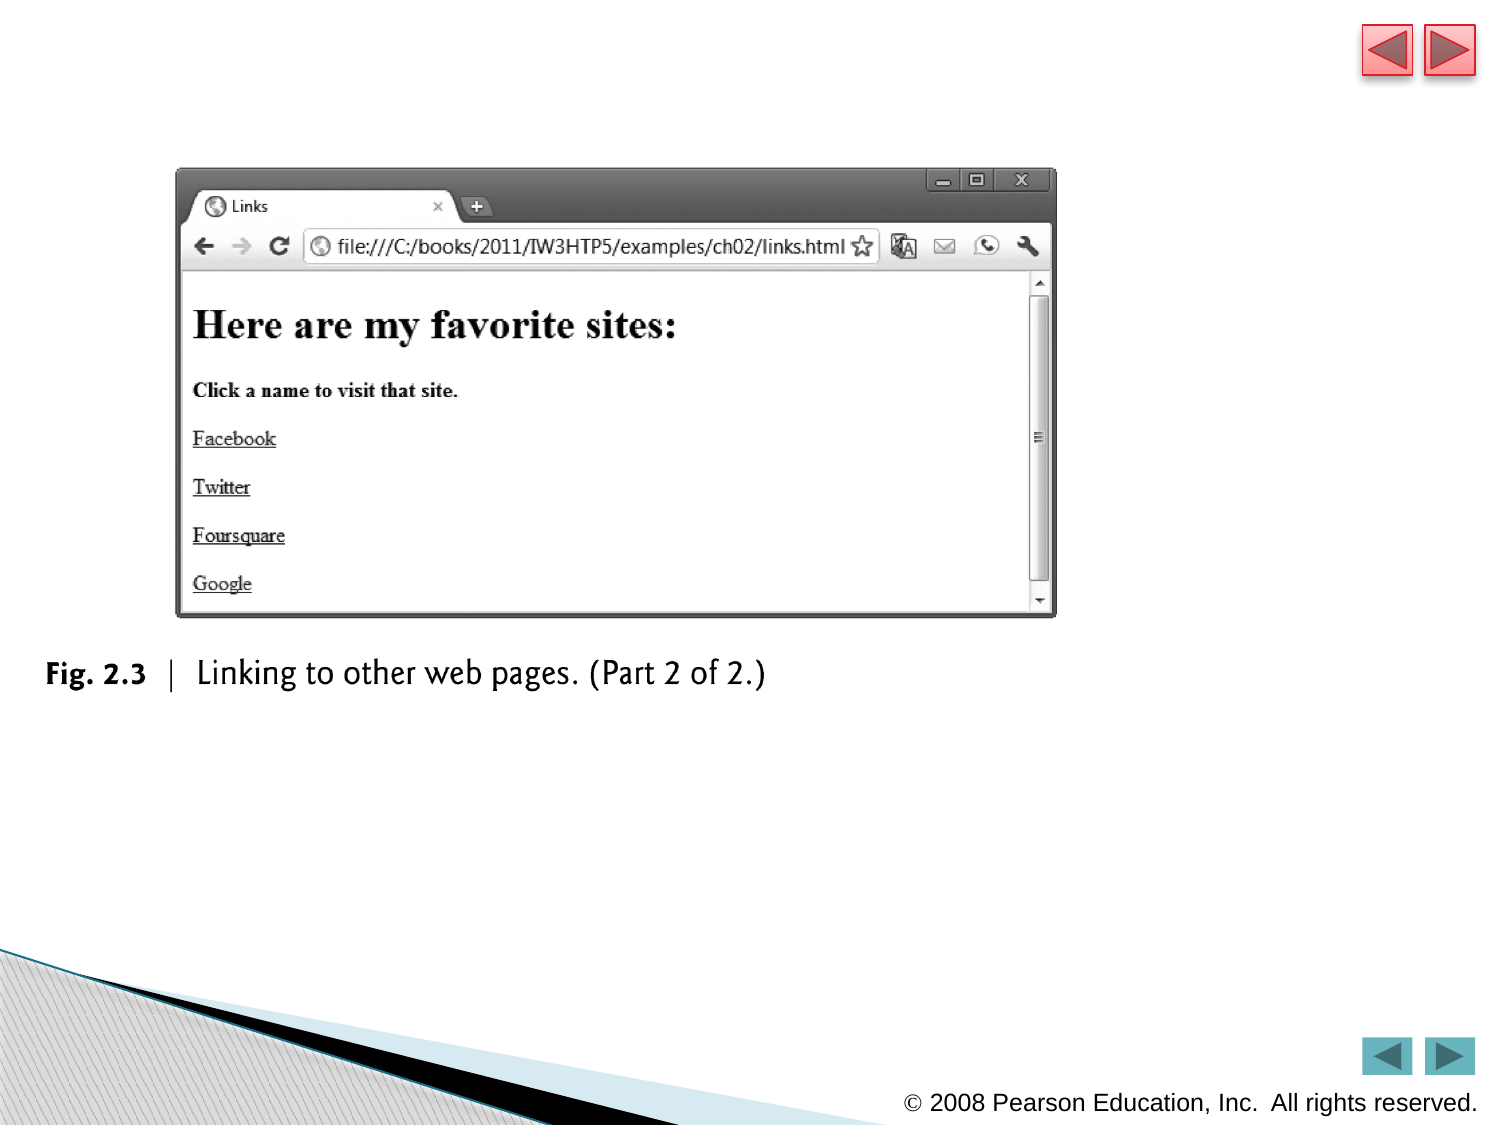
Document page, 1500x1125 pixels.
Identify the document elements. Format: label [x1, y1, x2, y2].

picture [0, 106, 1500, 1018]
